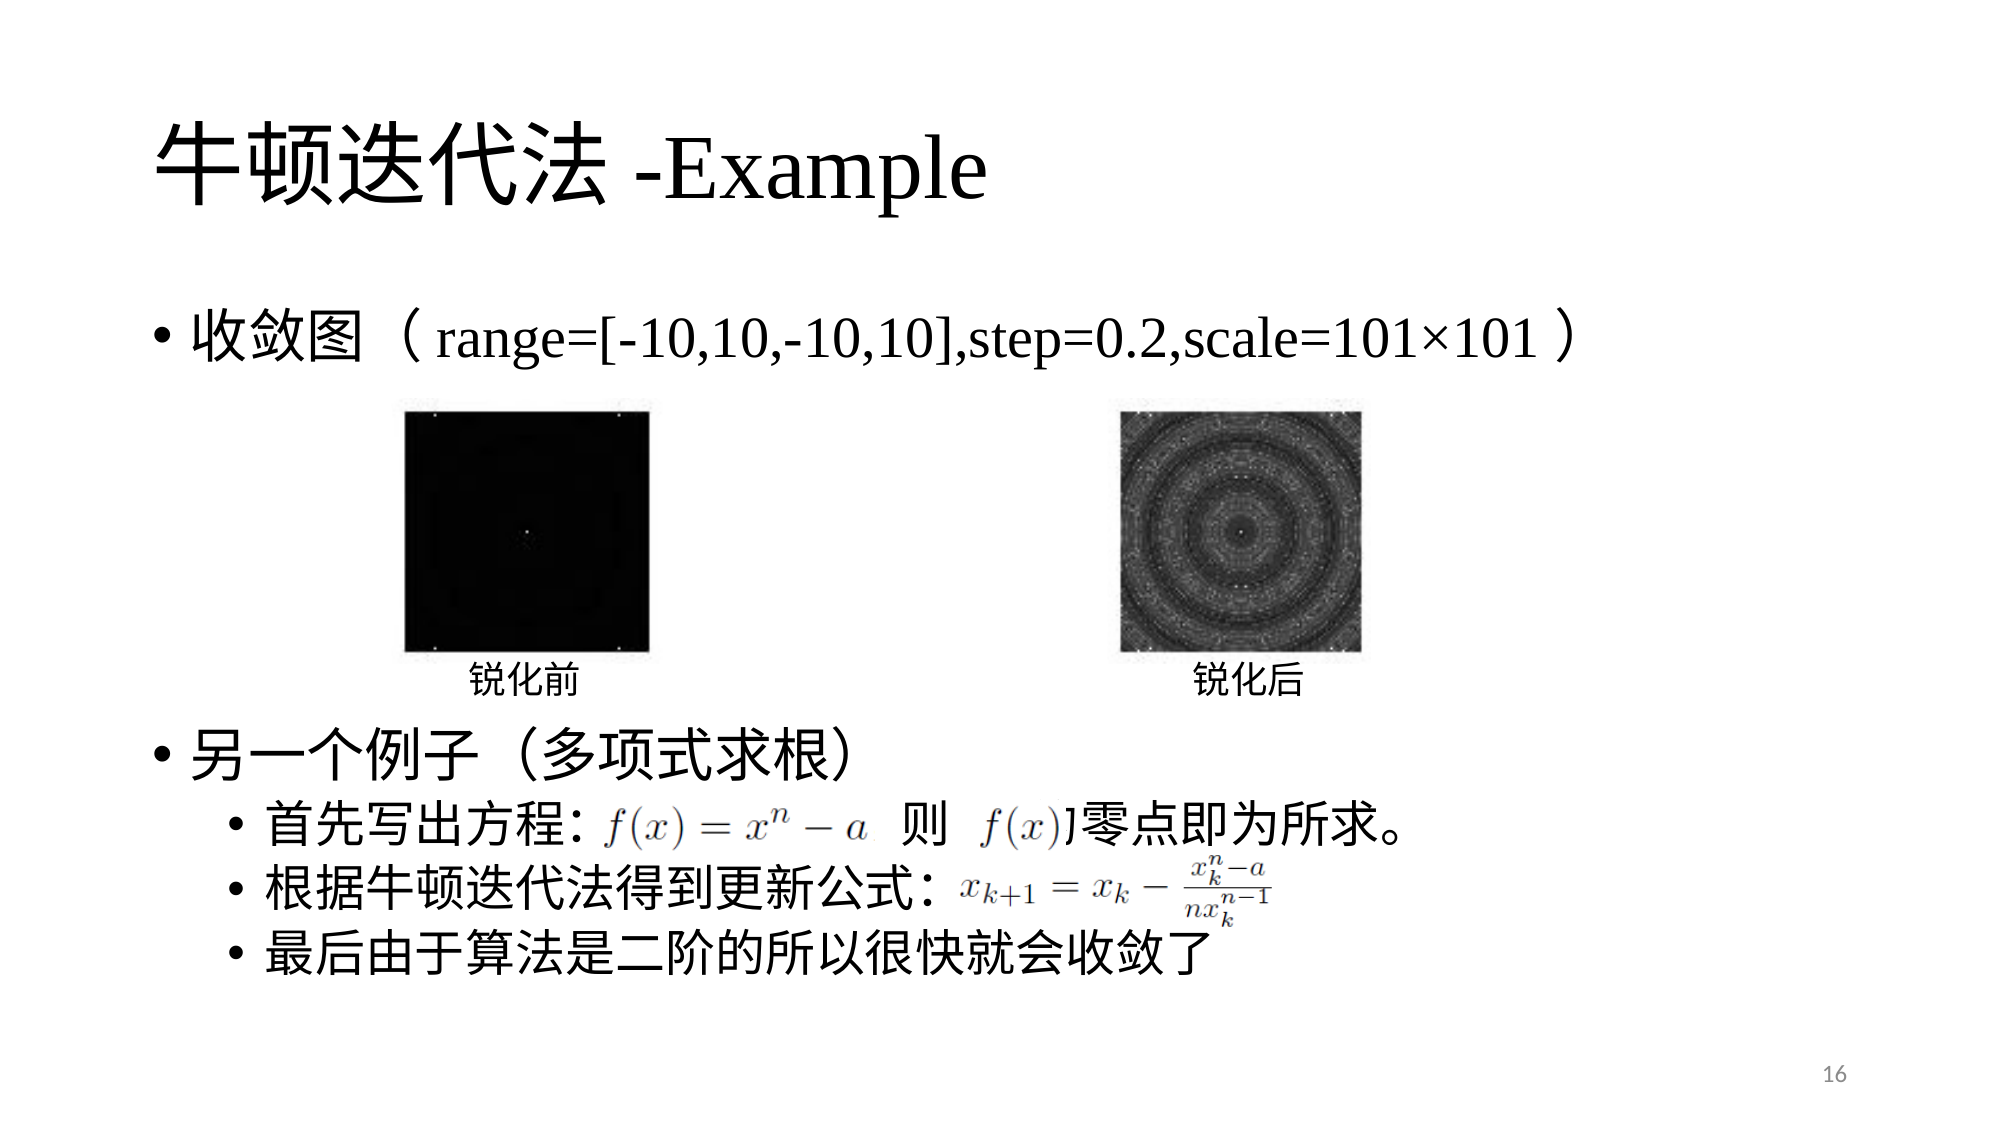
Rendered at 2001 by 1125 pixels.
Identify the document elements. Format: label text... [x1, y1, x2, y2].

list 收敛图（range=[-10,10,-10,10],step=0.2,scale=101×101） 另一个例子（多项式求根） 首先写出方程： ，则 的零点即为所求。 根据牛顿迭代法得到更新公式： 最后由于算法是二阶的所以很快就会收敛了 [137, 299, 1863, 1014]
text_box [391, 398, 665, 709]
title 牛顿迭代法-Example [137, 59, 1863, 278]
picture [604, 800, 875, 860]
picture [959, 800, 1275, 930]
slide_number 16 [1412, 1042, 1863, 1103]
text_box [1107, 398, 1371, 709]
